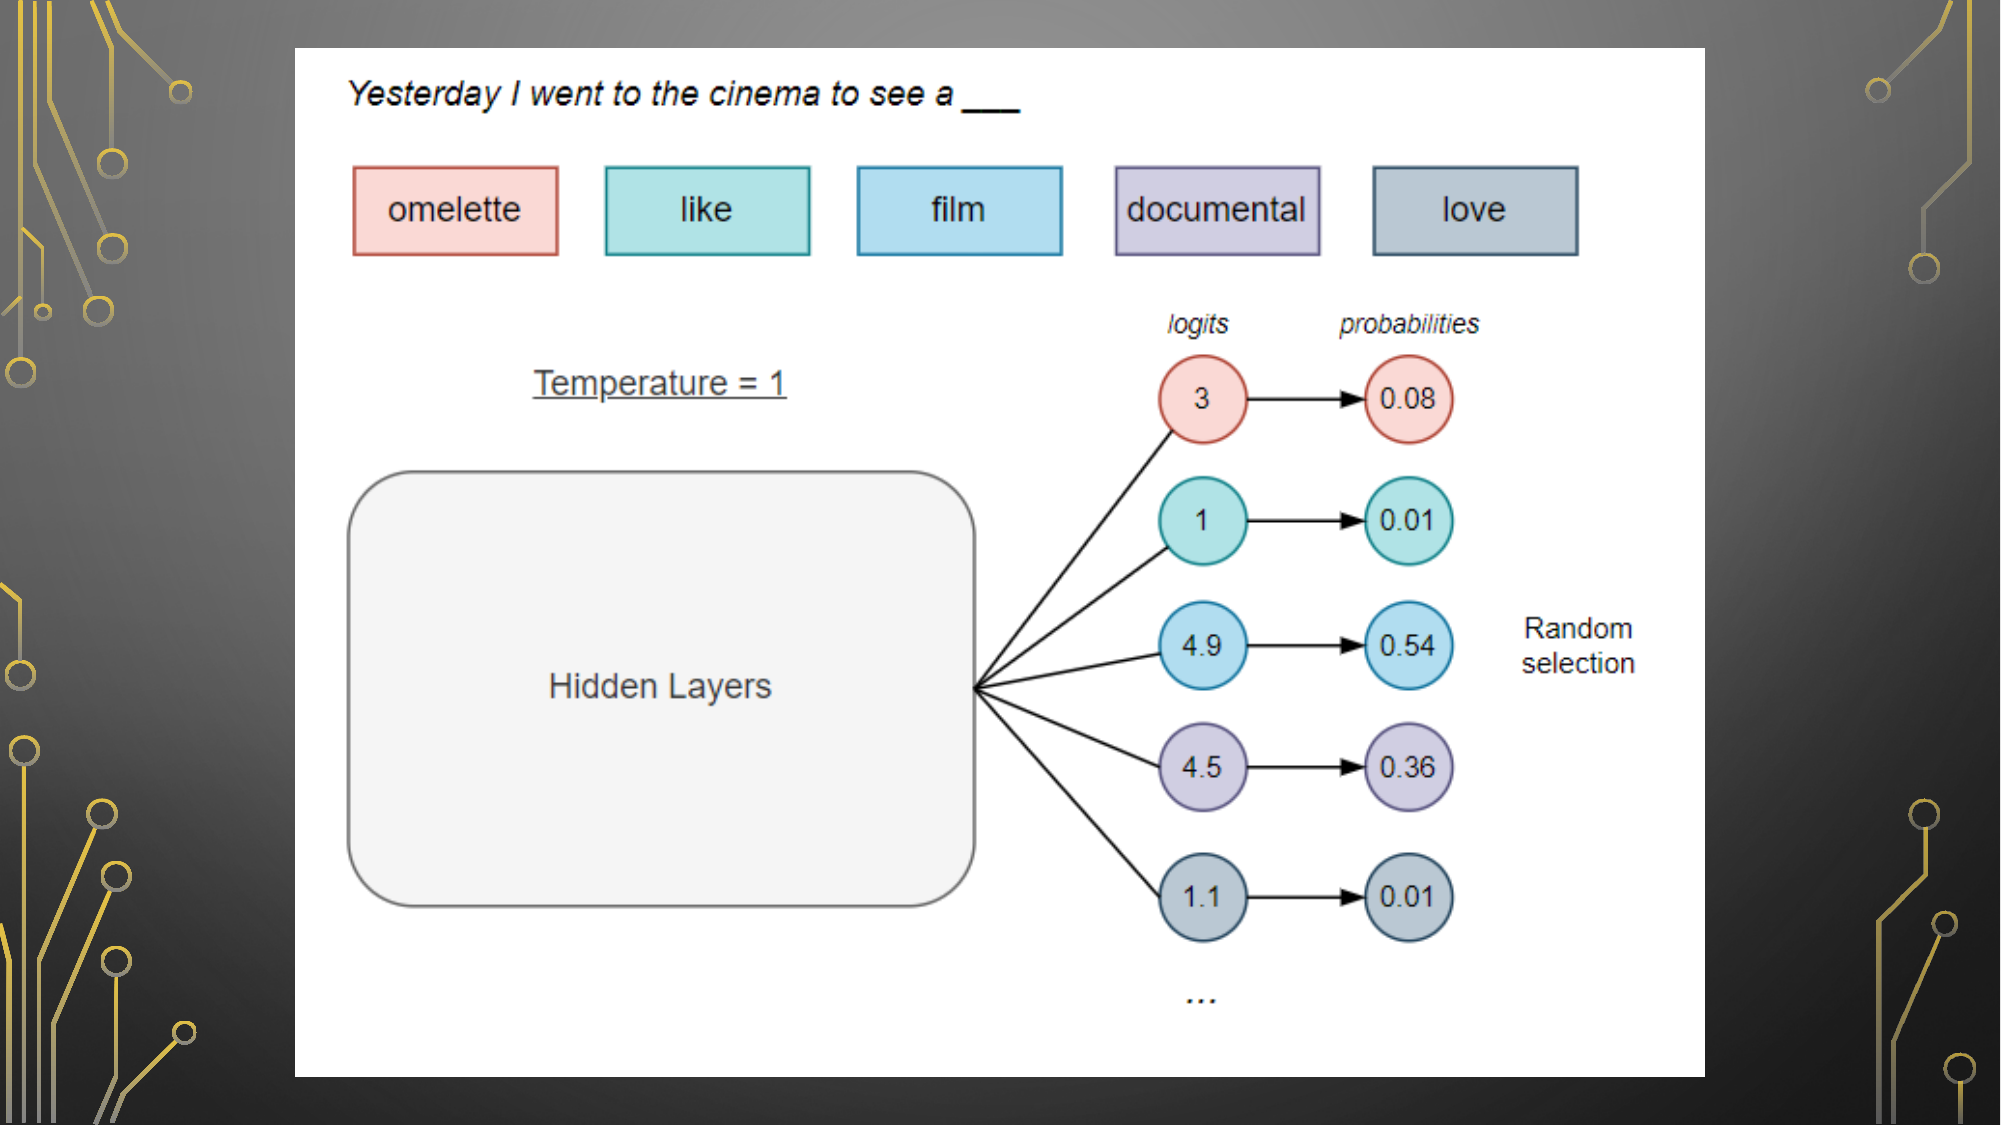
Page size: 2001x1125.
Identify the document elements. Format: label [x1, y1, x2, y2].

picture [295, 48, 1705, 1077]
